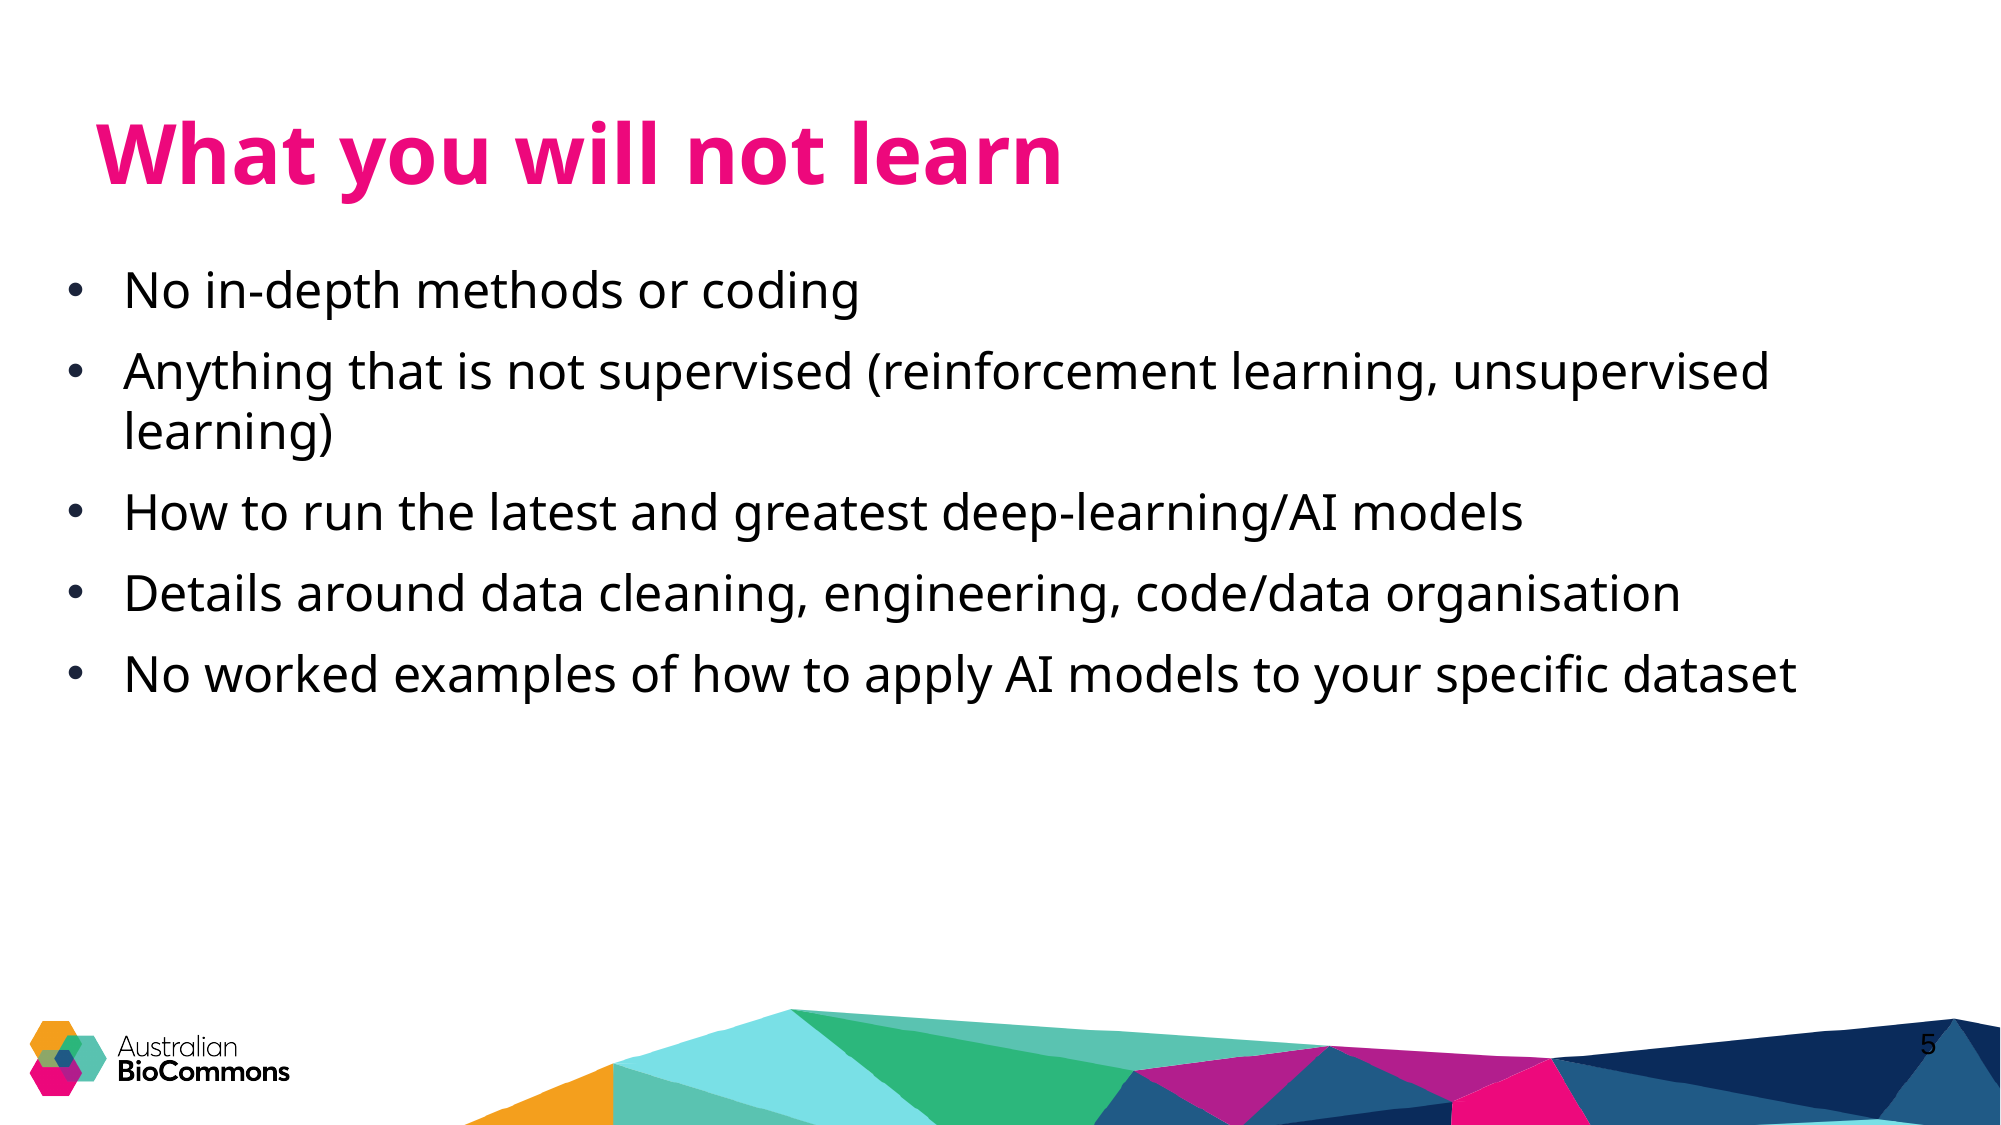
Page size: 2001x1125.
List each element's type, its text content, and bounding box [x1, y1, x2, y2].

list No in-depth methods or coding Anything that is not supervised (reinforcement learning, unsupervised learning) How to run the latest and greatest deep-learning/AI models Details around data cleaning, engineering, code/data organisation No worked examples of how to apply AI models to your specific dataset [51, 251, 1924, 970]
picture [11, 1014, 308, 1103]
picture [428, 992, 2001, 1125]
slide_number ‹#› [1797, 1012, 1937, 1073]
title What you will not learn [81, 64, 1953, 211]
